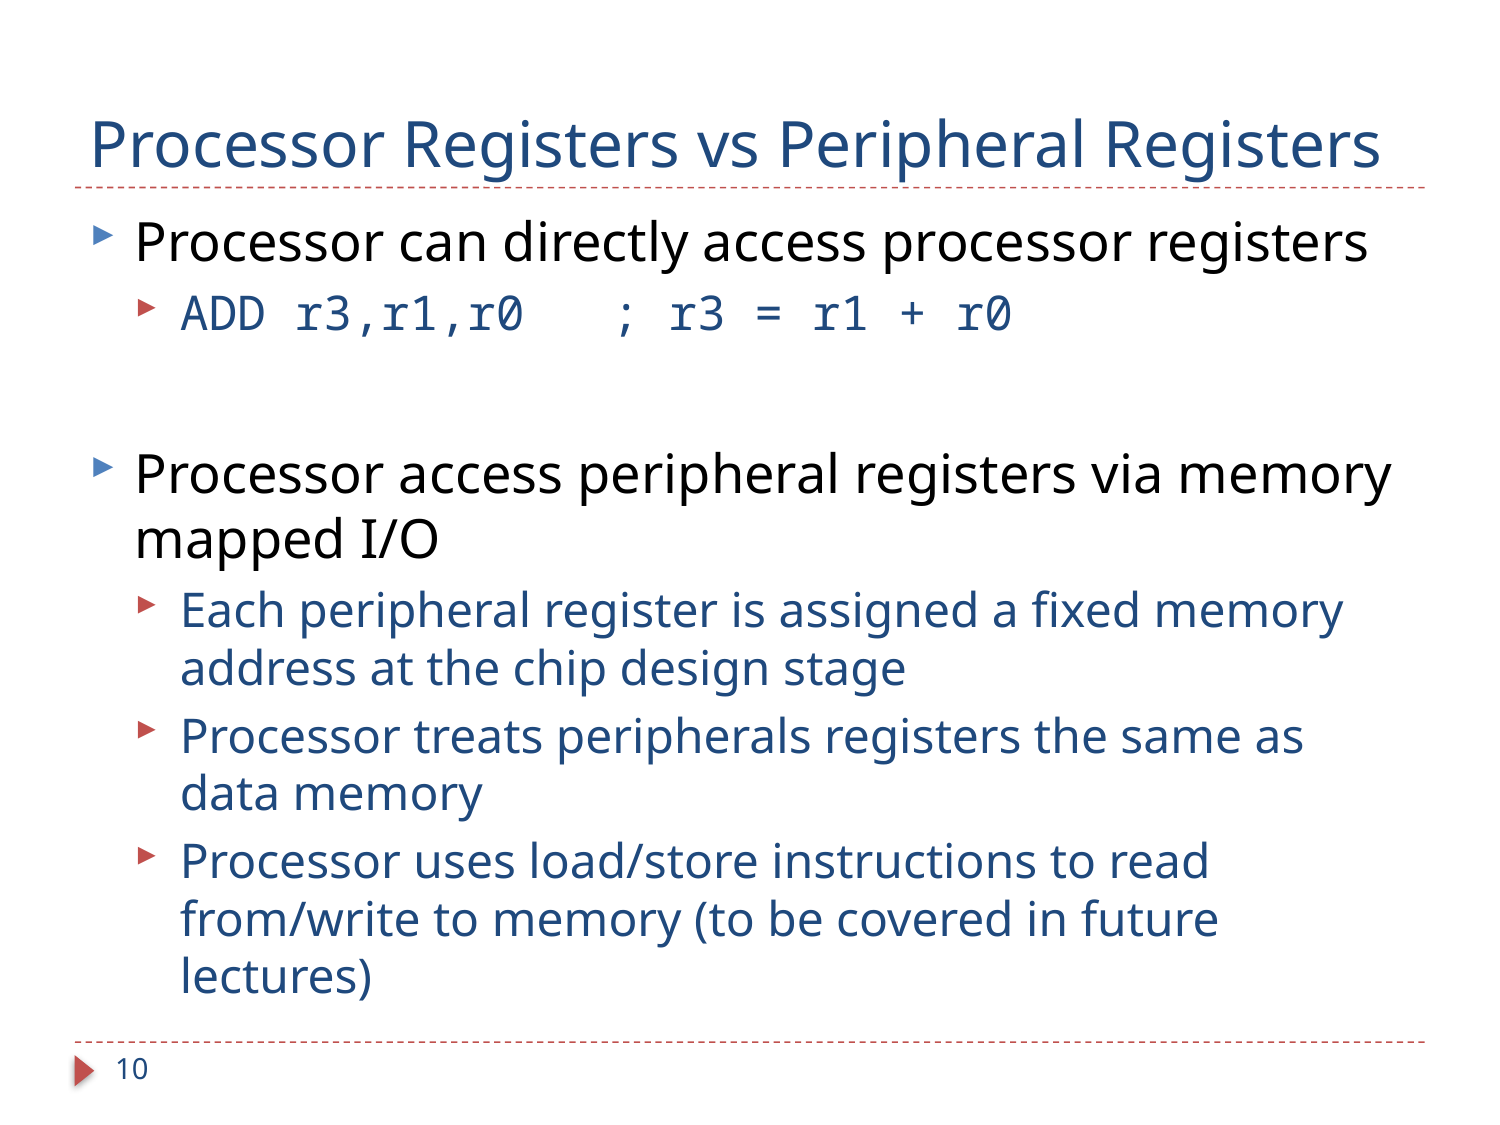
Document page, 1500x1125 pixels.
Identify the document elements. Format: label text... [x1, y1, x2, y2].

title Processor Registers vs Peripheral Registers [75, 24, 1425, 188]
slide_number 10 [100, 1042, 426, 1103]
list Processor can directly access processor registers ADD r3,r1,r0 ; r3 = r1 + r0 Processor access peripheral registers via memory mapped I/O Each peripheral register is assigned a fixed memory address at the chip design stage Processor treats peripherals registers the same as data memory Processor uses load/store instructions to read from/write to memory (to be covered in future lectures) [75, 200, 1425, 1010]
